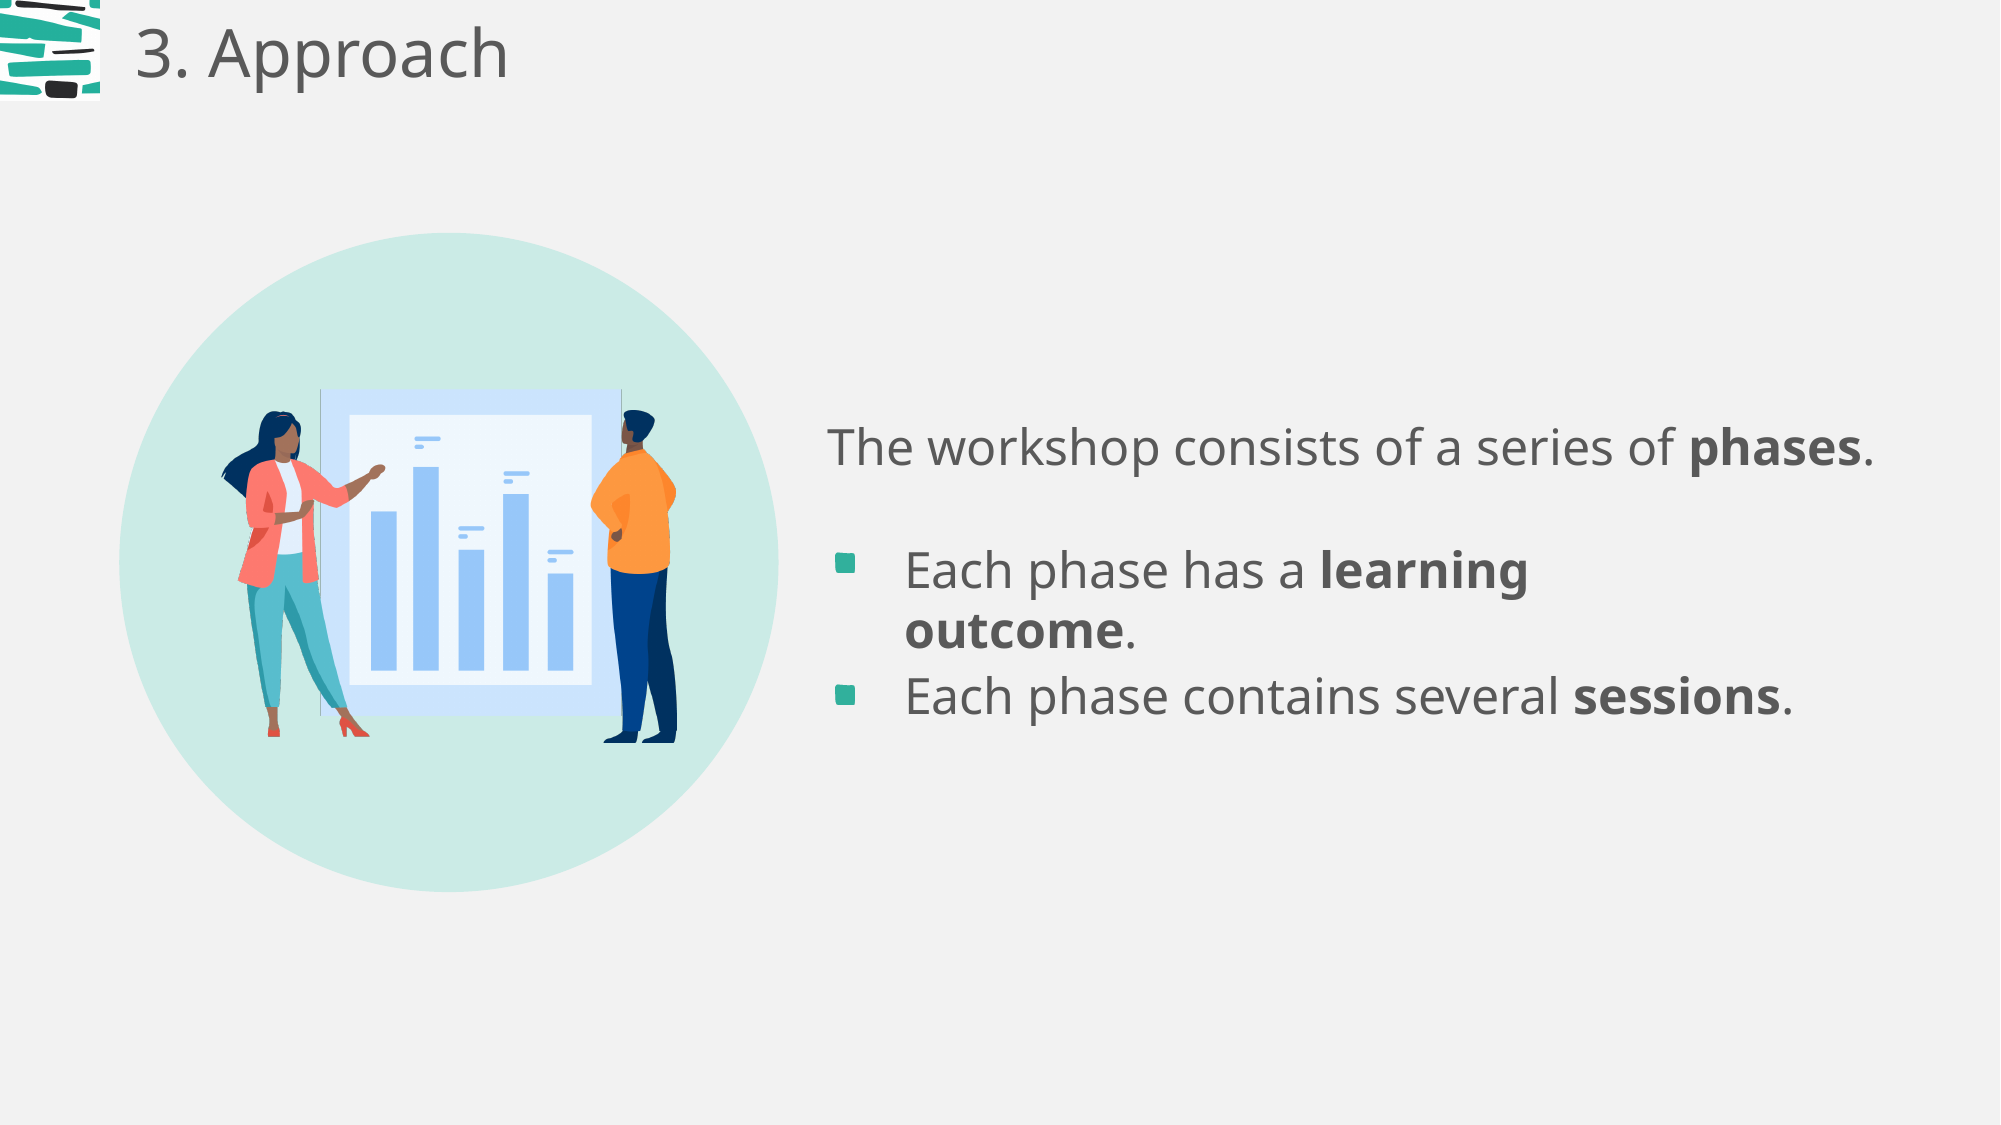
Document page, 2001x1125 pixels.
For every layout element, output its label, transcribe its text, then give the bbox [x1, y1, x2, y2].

picture [835, 684, 855, 705]
text_box Each phase contains several sessions. [889, 656, 1860, 732]
picture [835, 552, 855, 573]
text_box The workshop consists of a series of phases. [813, 408, 2000, 483]
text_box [0, 0, 1765, 101]
text_box Each phase has a learning outcome. [889, 530, 1765, 726]
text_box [119, 232, 779, 893]
